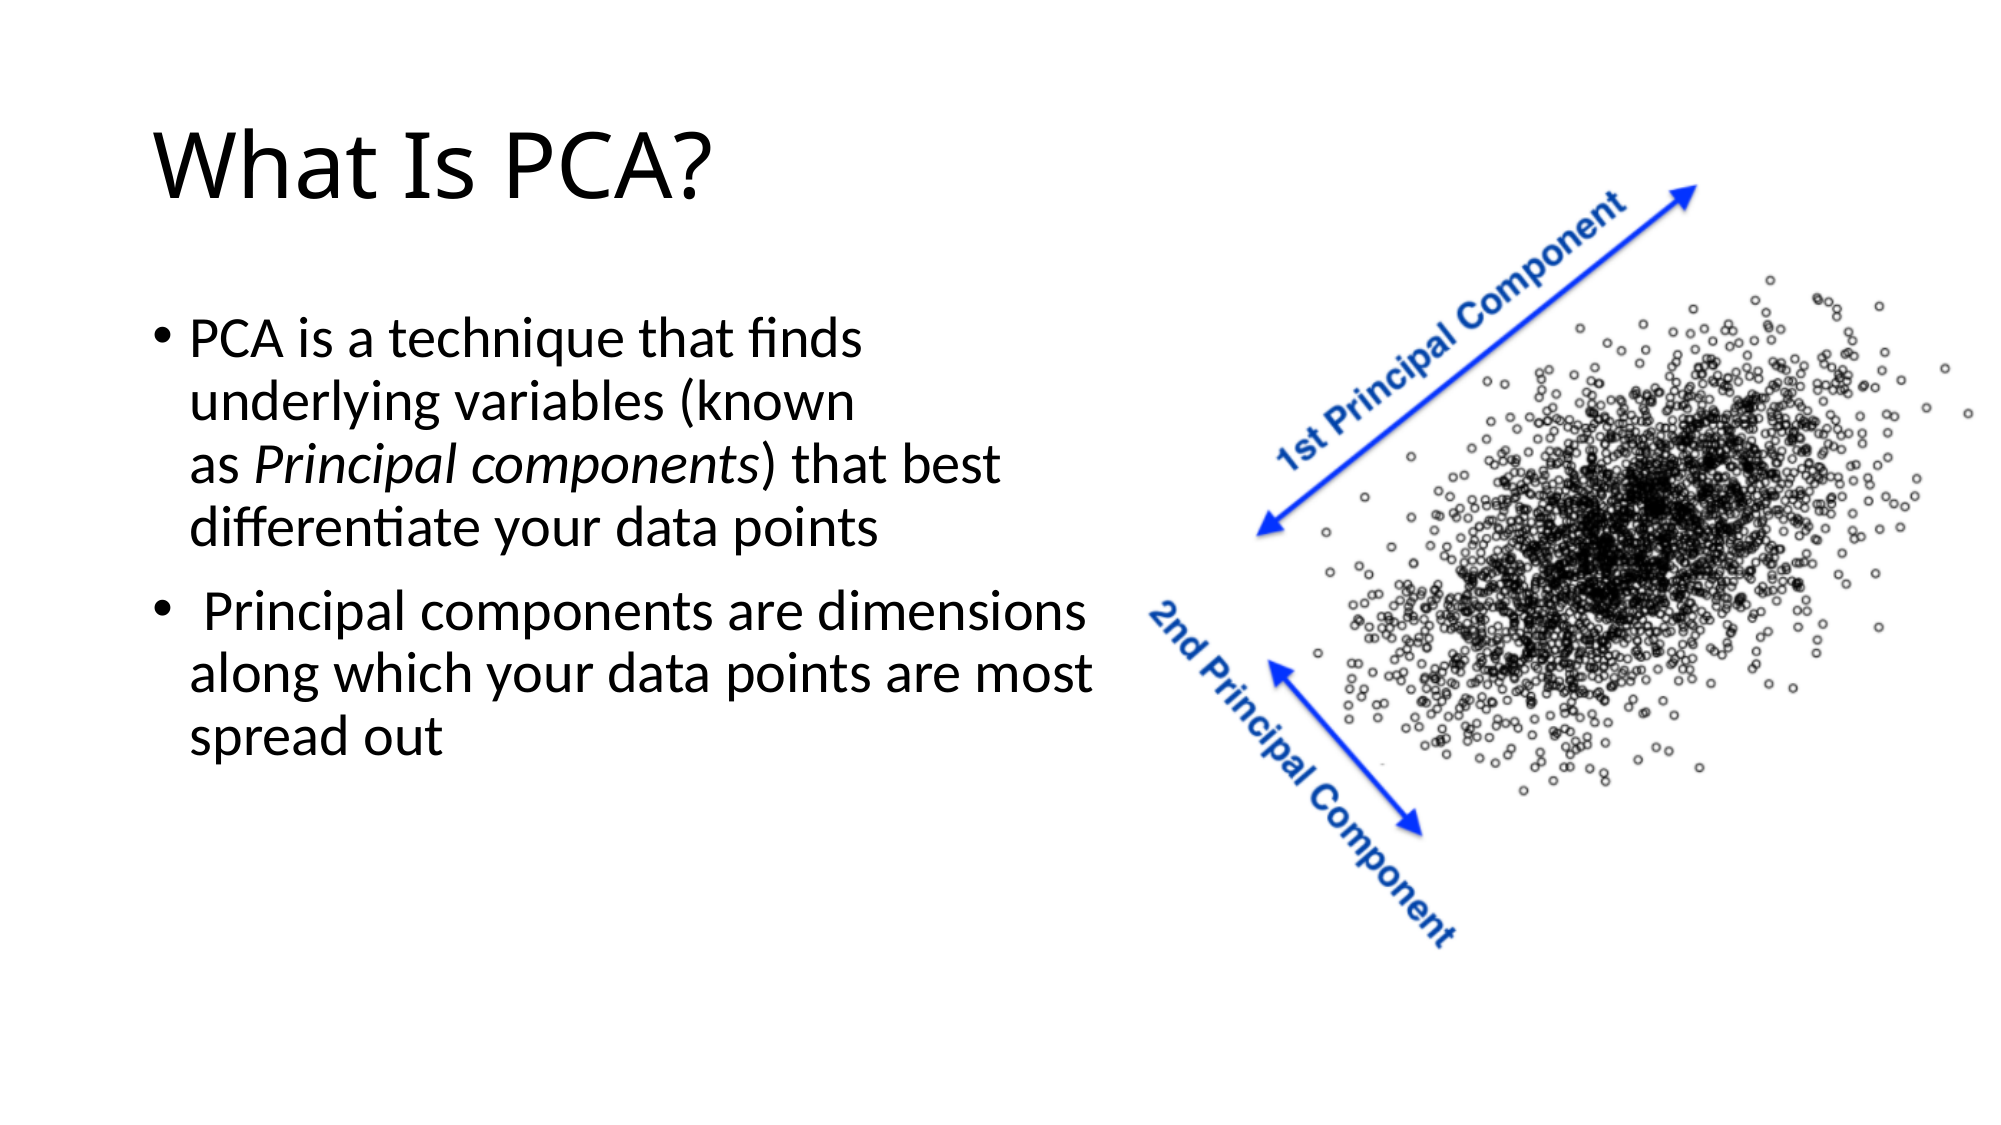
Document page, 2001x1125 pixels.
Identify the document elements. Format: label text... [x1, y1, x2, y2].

picture [1135, 175, 1991, 971]
list PCA is a technique that finds underlying variables (known as Principal components) that best differentiate your data points Principal components are dimensions along which your data points are most spread out [137, 299, 1136, 1014]
title What Is PCA? [137, 59, 1863, 278]
